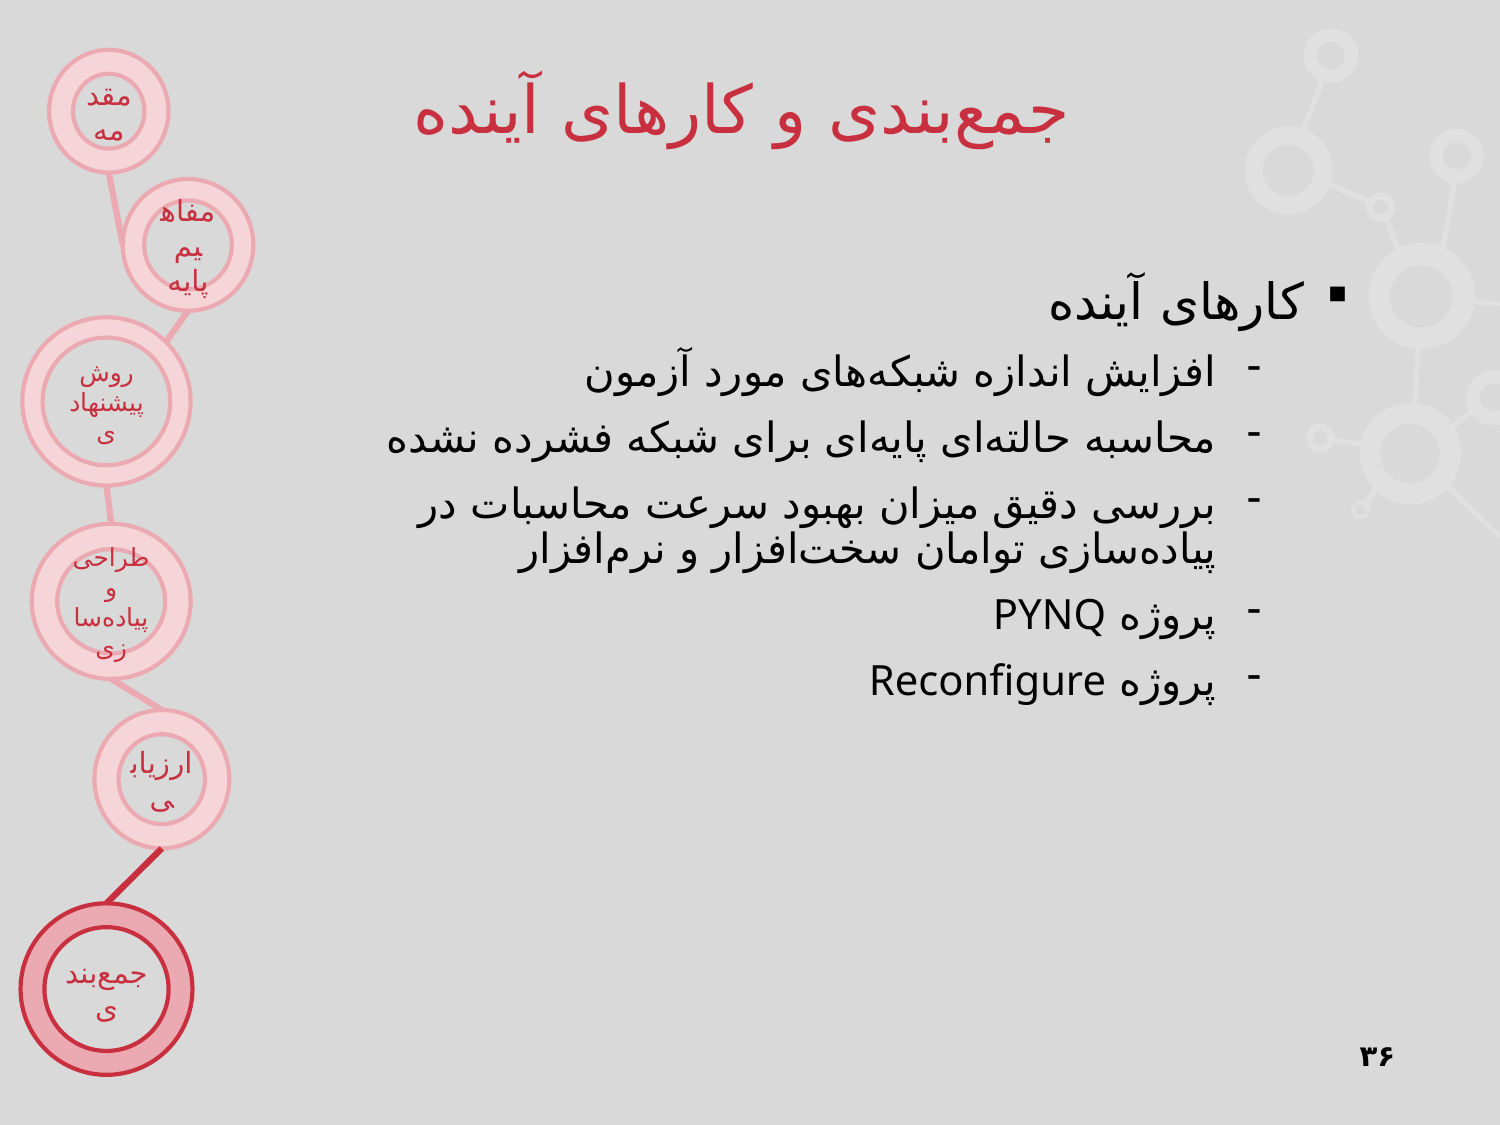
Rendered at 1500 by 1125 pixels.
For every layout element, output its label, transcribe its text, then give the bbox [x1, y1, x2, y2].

slide_number ۳۶ [1321, 1013, 1434, 1073]
title جمع‌بندی و کارهای آینده [49, 67, 1434, 244]
list کارهای آینده افزايش اندازه شبكه‌های مورد آزمون محاسبه حالته‌ای پايه‌ای برای شبكه فشرده نشده بررسی دقیق میزان بهبود سرعت محاسبات در پیاده‌سازی توامان سخت‌افزار و نرم‌افزار پروژه PYNQ پروژه Reconfigure [271, 276, 1349, 953]
